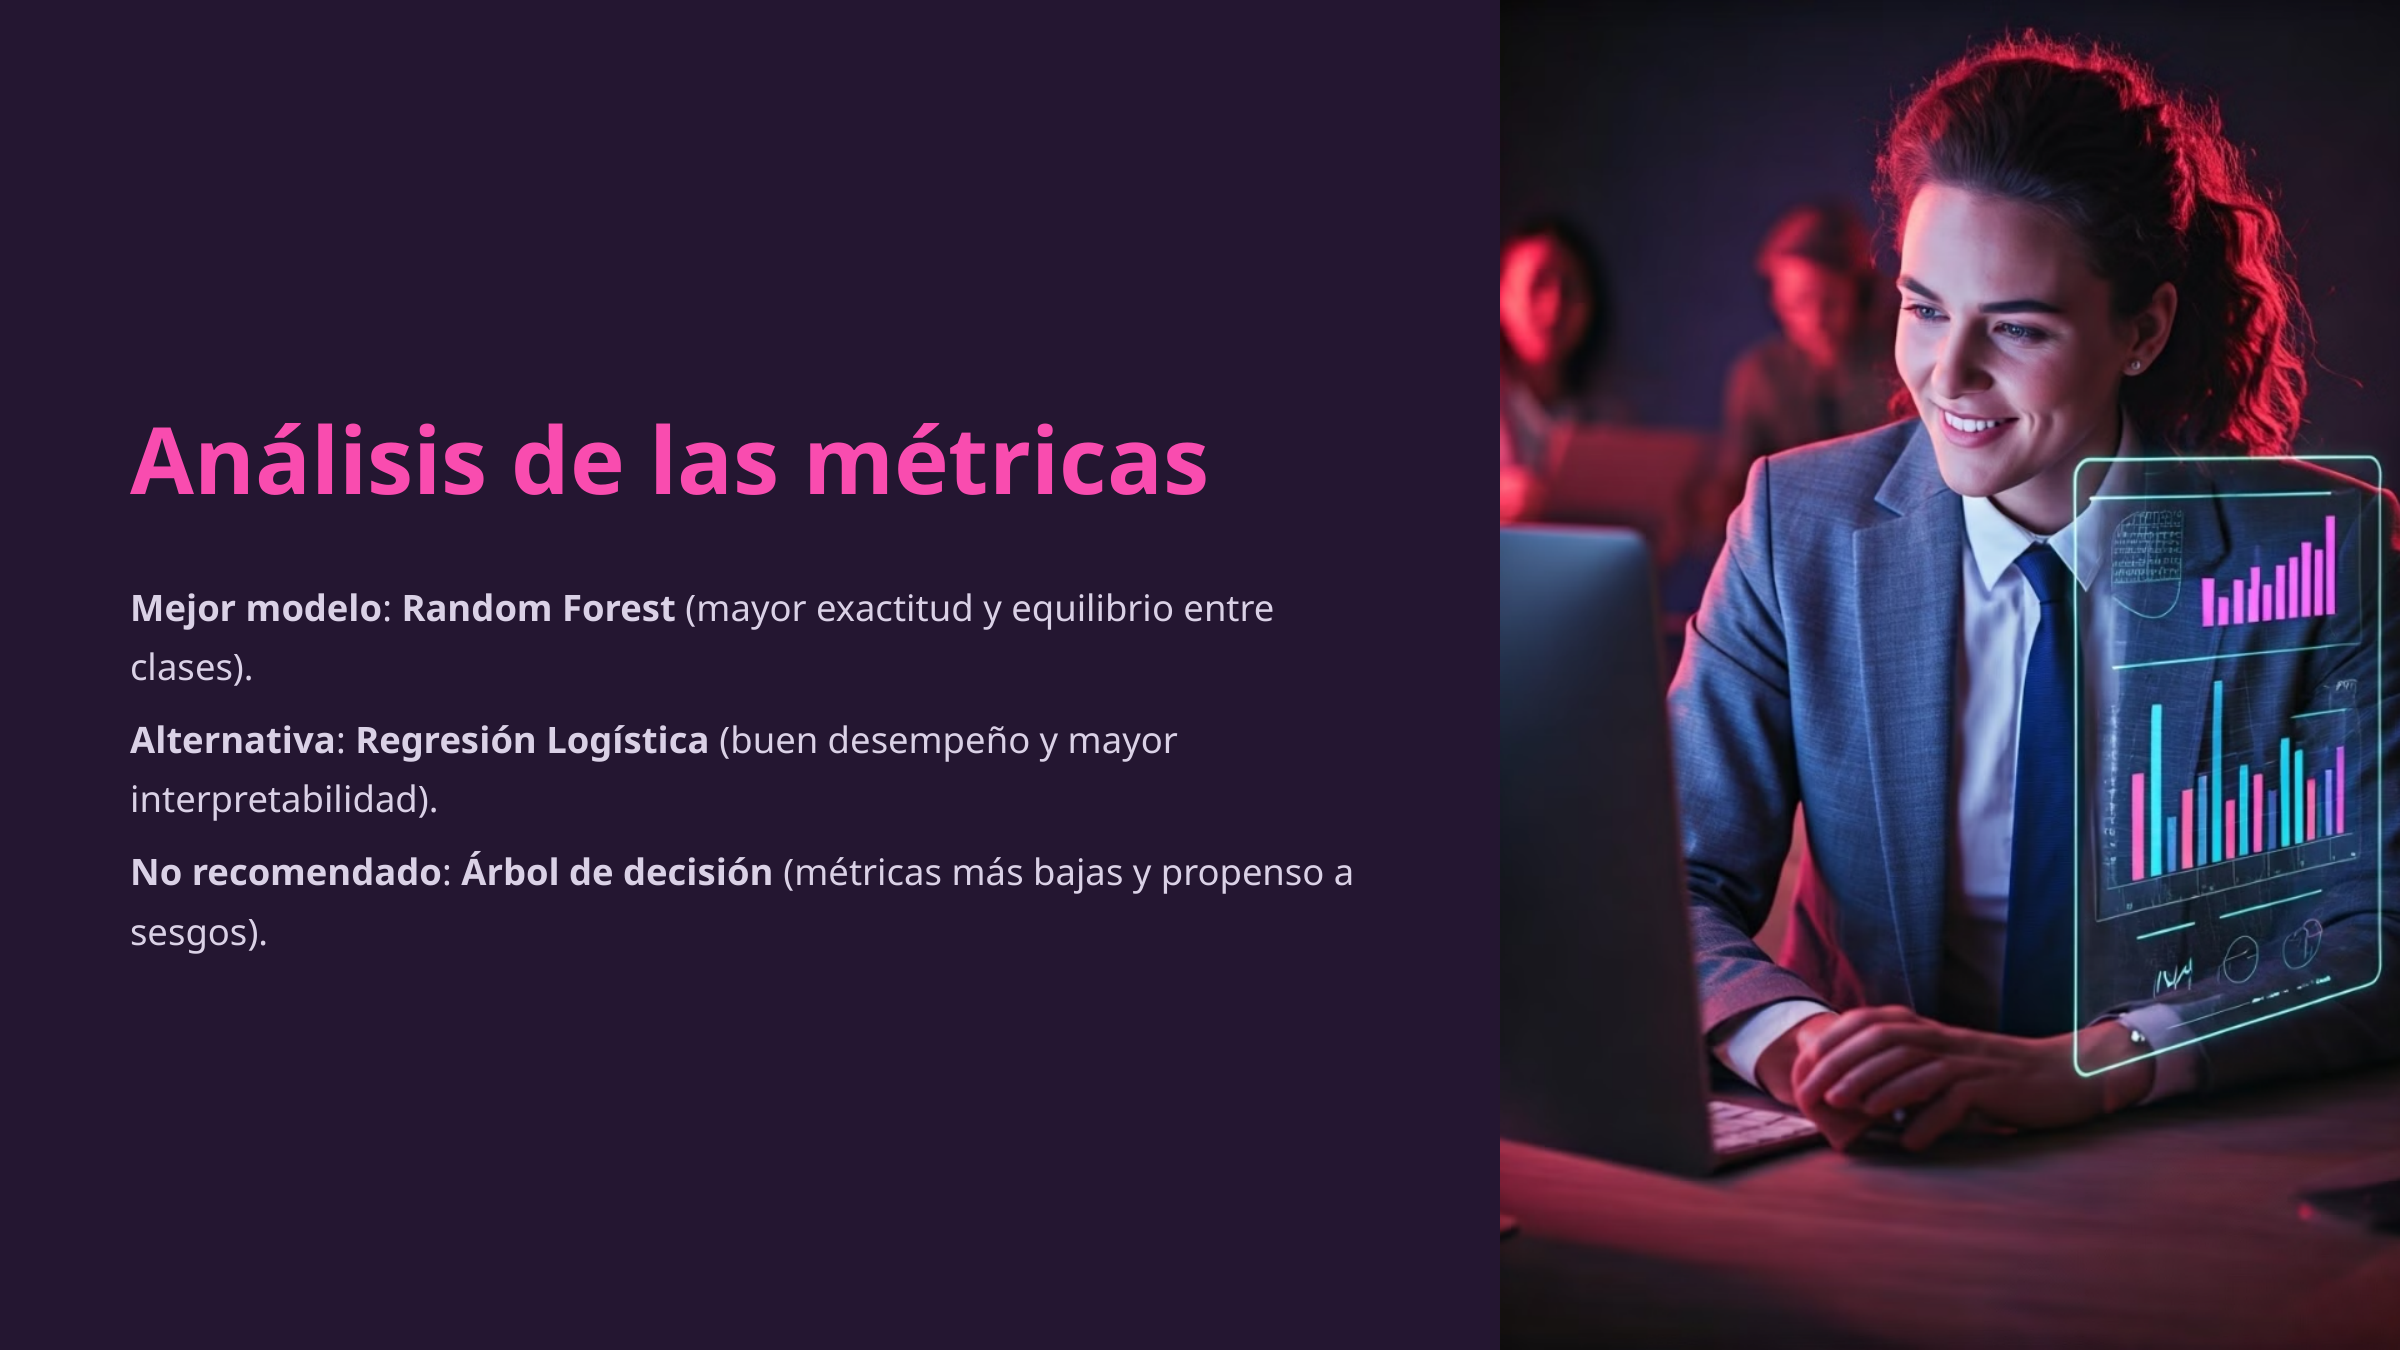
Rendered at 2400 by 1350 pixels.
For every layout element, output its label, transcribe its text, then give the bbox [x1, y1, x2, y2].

picture [1499, 0, 2400, 1350]
text_box No recomendado: Árbol de decisión (métricas más bajas y propenso a sesgos). [130, 833, 1370, 953]
text_box Mejor modelo: Random Forest (mayor exactitud y equilibrio entre clases). [130, 569, 1370, 689]
text_box Alternativa: Regresión Logística (buen desempeño y mayor interpretabilidad). [130, 701, 1370, 821]
text_box Análisis de las métricas [130, 397, 1247, 514]
